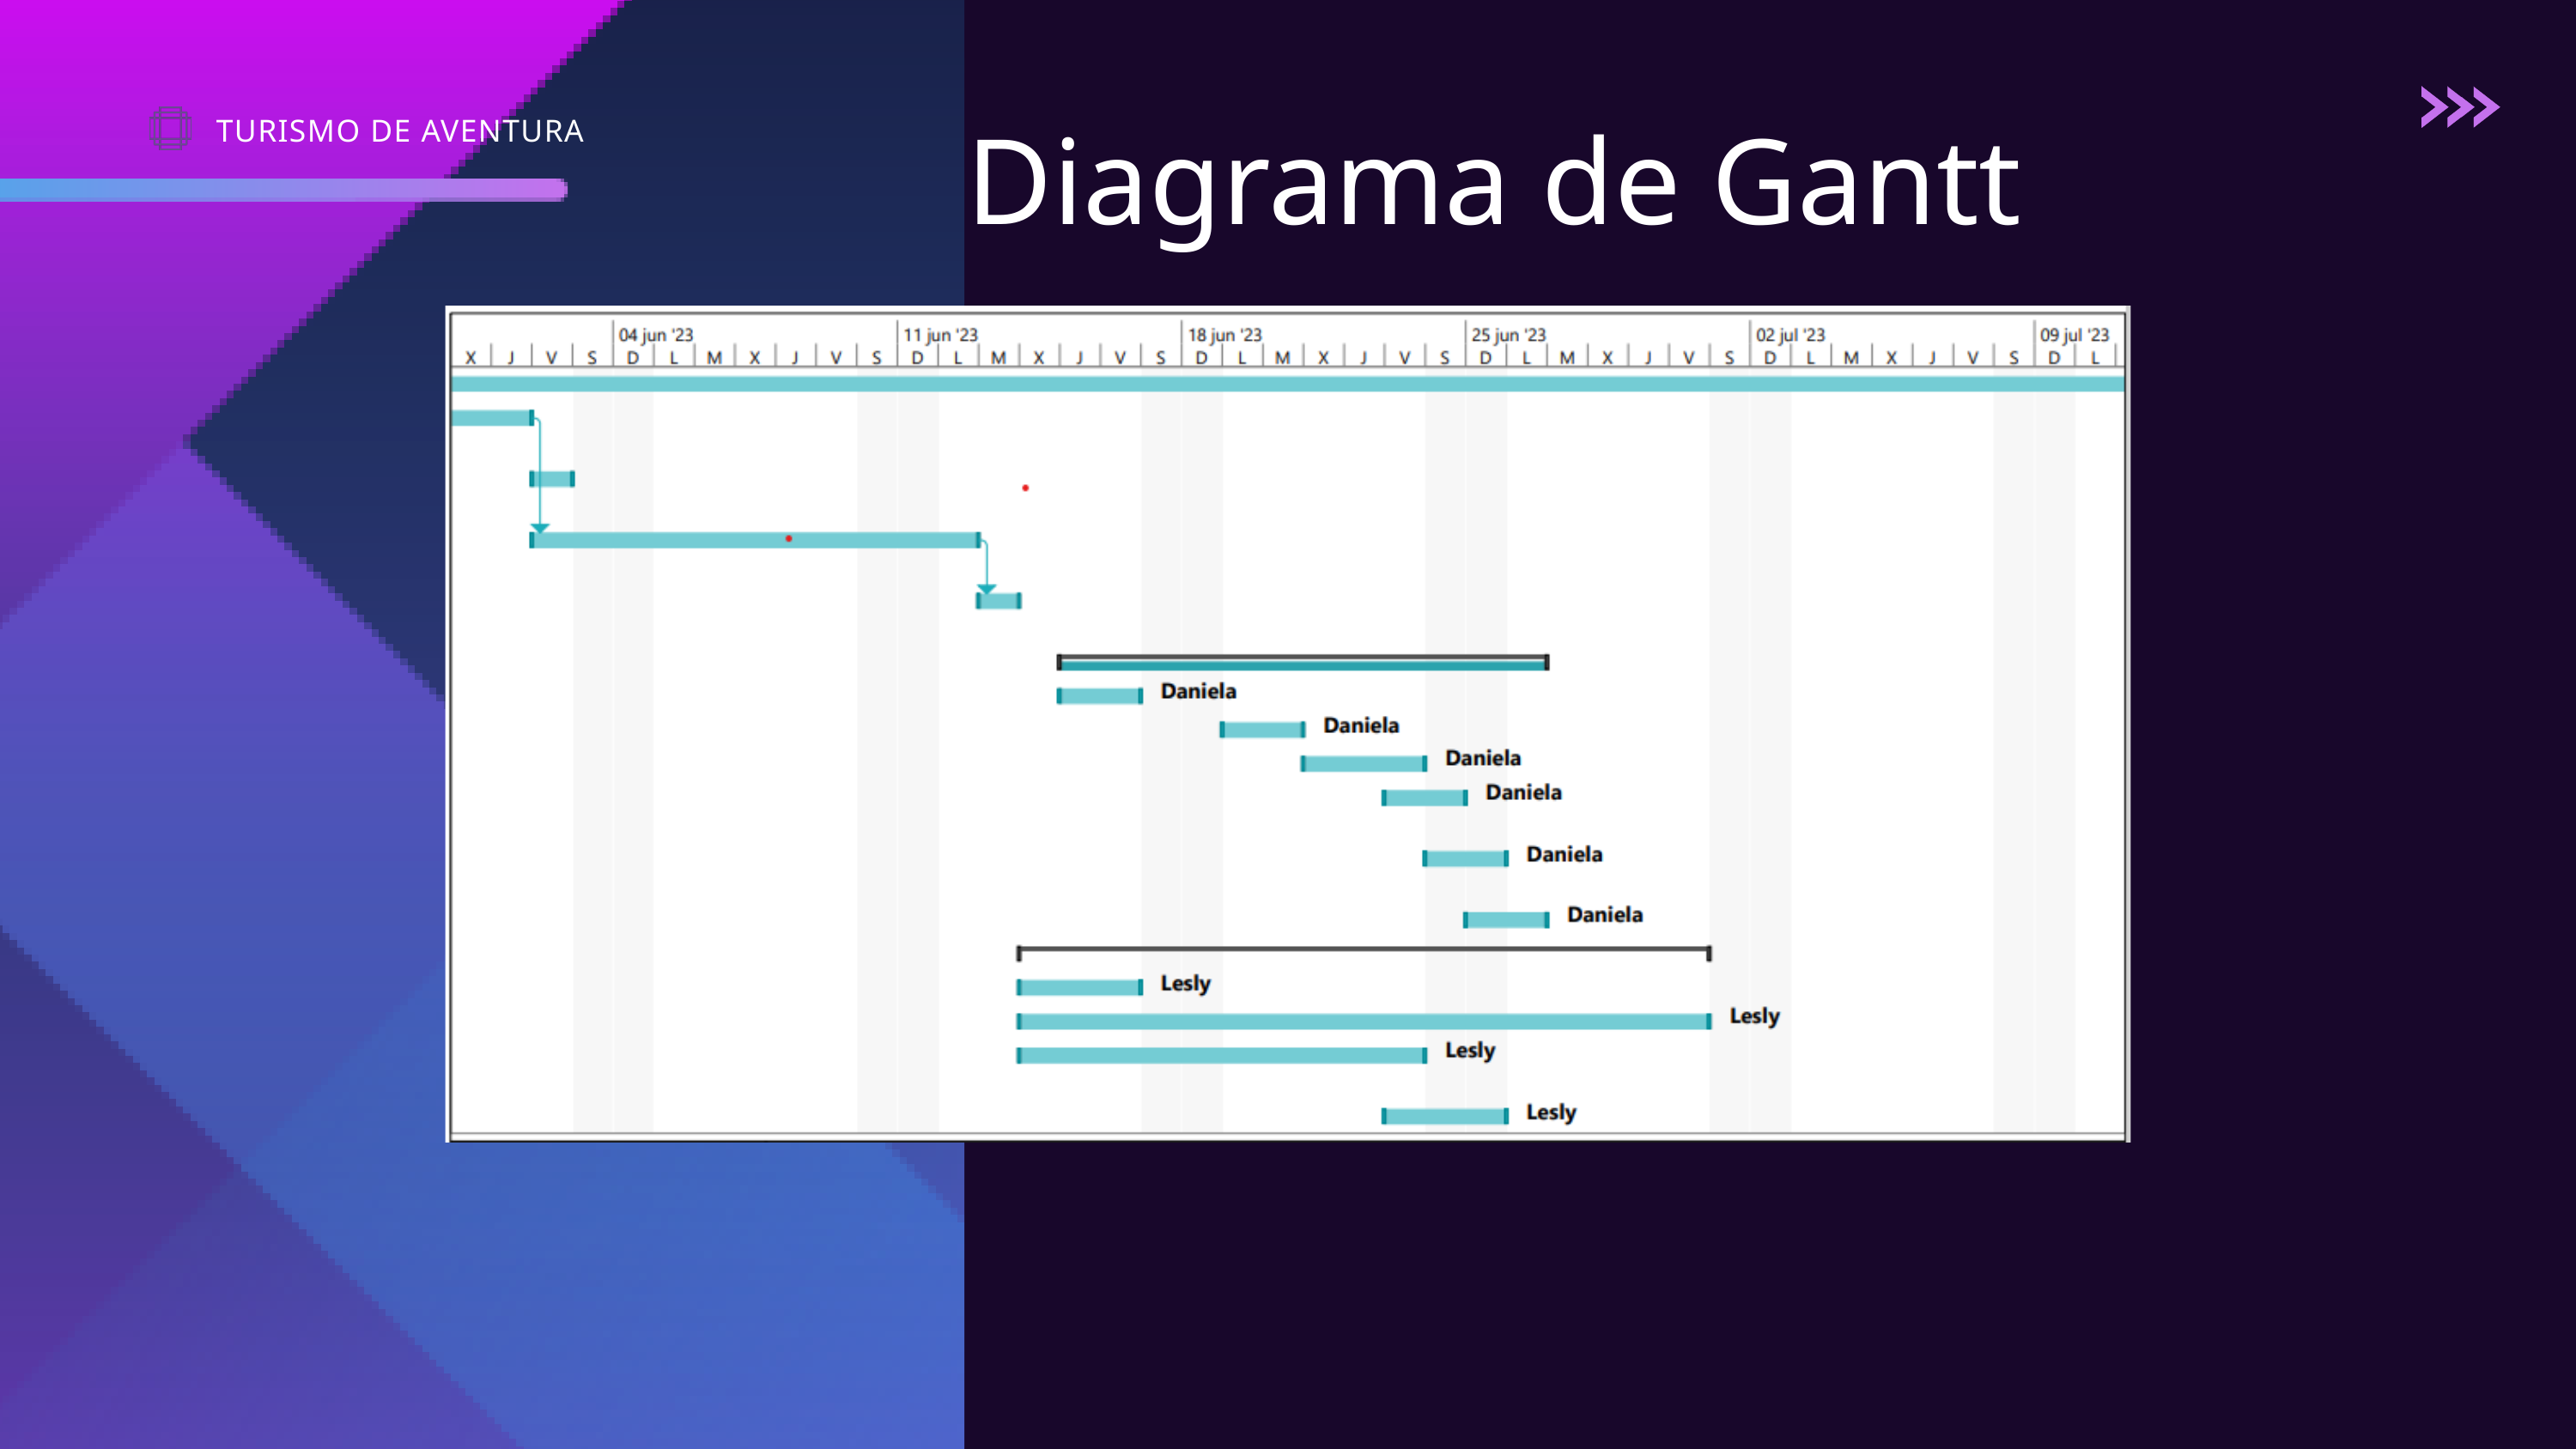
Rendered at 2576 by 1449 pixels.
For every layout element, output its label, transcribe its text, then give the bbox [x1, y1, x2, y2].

text_box Diagrama de Gantt [689, 106, 2301, 249]
text_box [445, 306, 2131, 1143]
text_box [0, 0, 965, 1449]
text_box [149, 106, 192, 150]
text_box [0, 179, 568, 202]
text_box TURISMO DE AVENTURA [216, 114, 644, 149]
text_box [2421, 86, 2500, 129]
